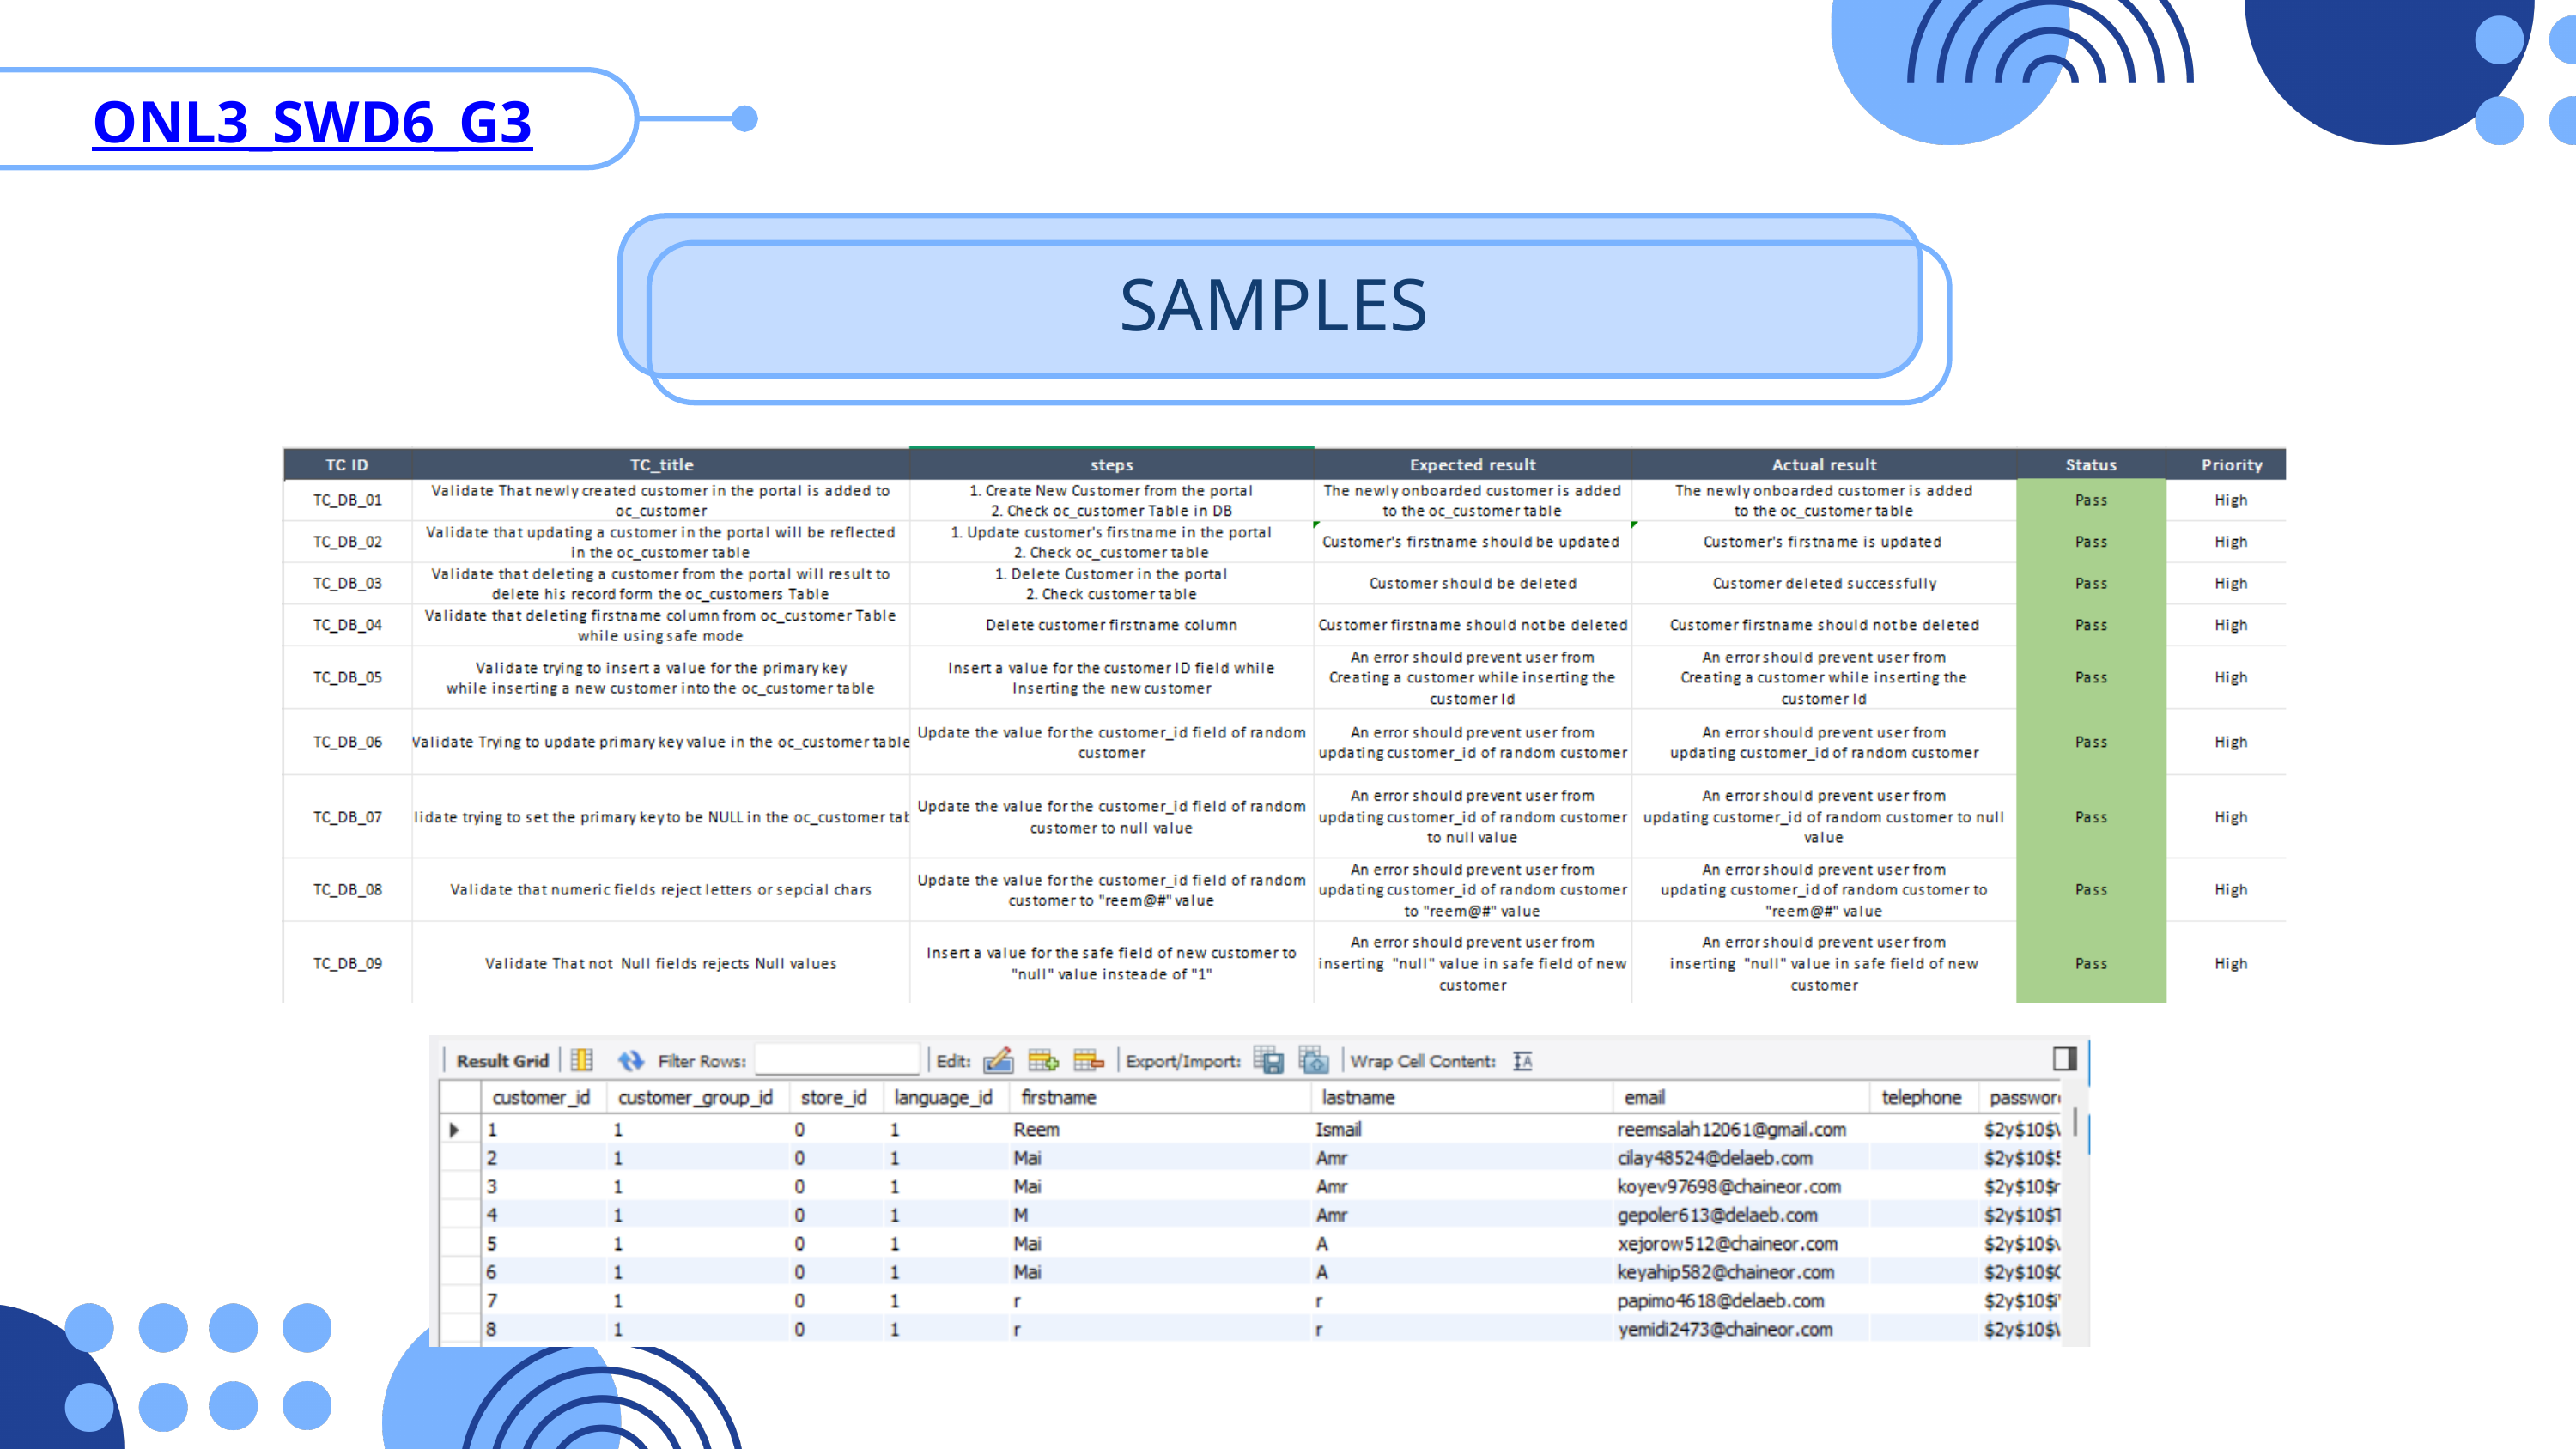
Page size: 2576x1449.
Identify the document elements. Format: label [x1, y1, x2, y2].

text_box [1831, 0, 2194, 145]
picture [281, 446, 2287, 1003]
text_box [0, 69, 745, 168]
text_box [648, 242, 1950, 403]
text_box [0, 1303, 331, 1449]
text_box [619, 215, 1921, 376]
picture [428, 1034, 2091, 1347]
text_box [2245, 0, 2576, 145]
text_box [382, 1303, 745, 1449]
